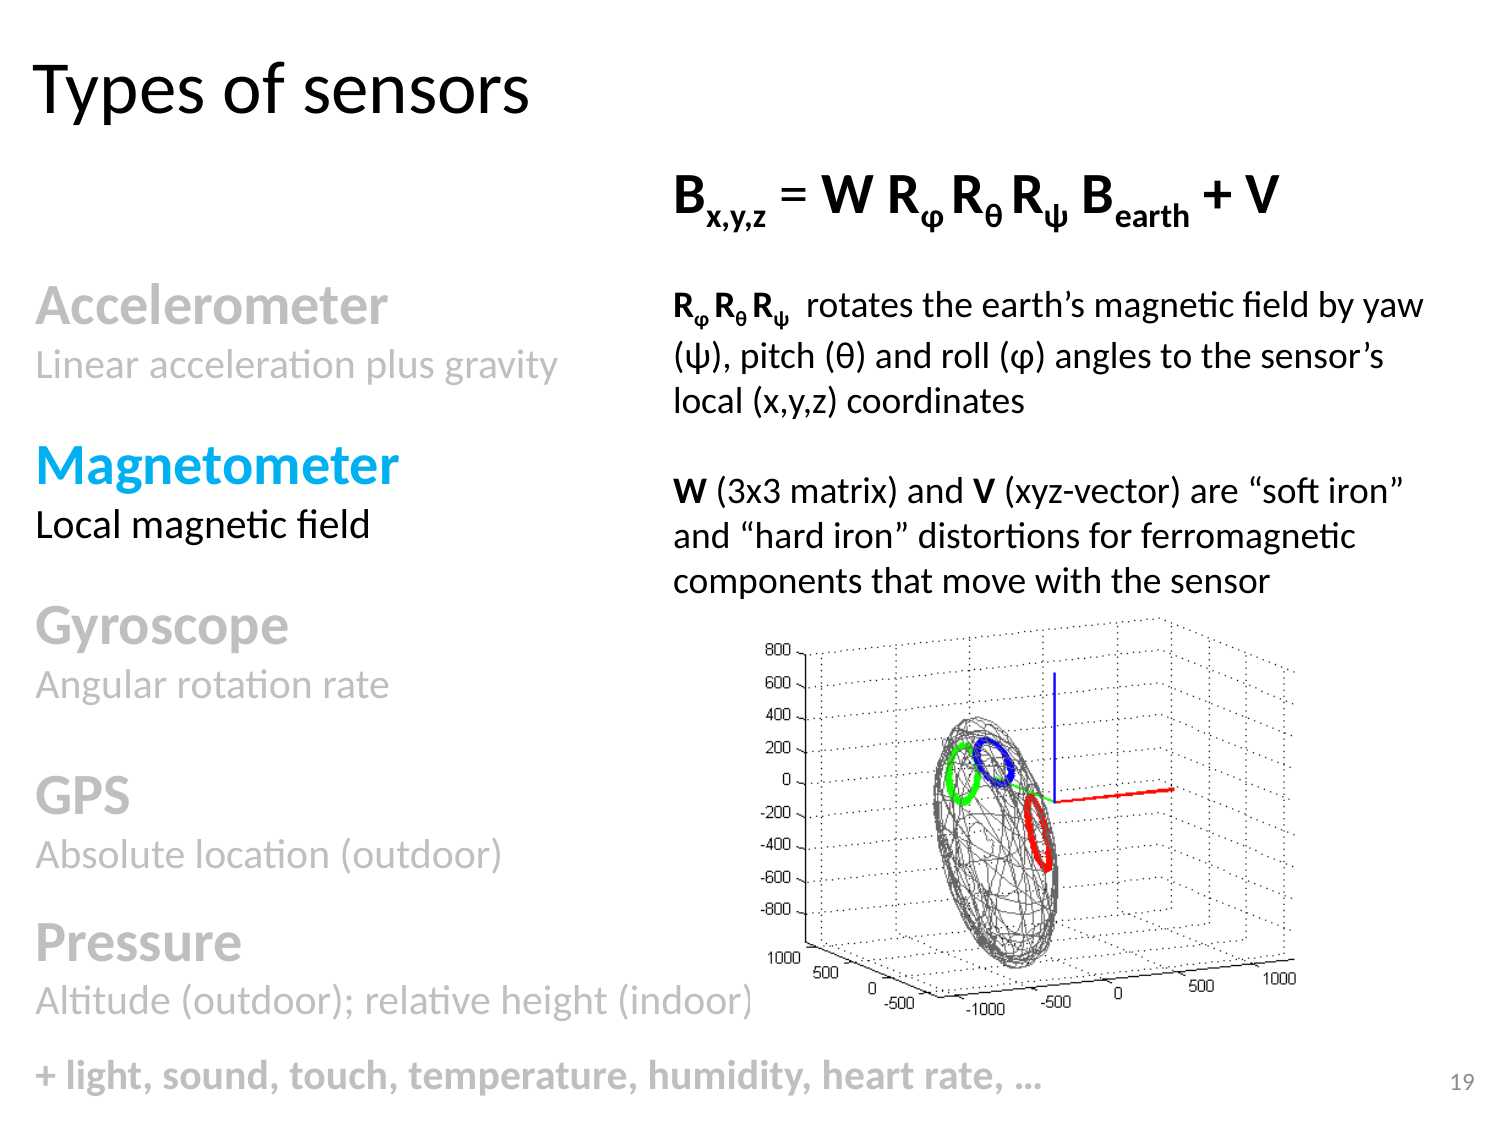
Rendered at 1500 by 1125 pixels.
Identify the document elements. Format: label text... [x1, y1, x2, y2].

text_box Bx,y,z = W Rφ Rθ Rψ Bearth + V Rφ Rθ Rψ rotates the earth’s magnetic field by yaw (ψ), pitch (θ) and roll (φ) angles to the sensor’s local (x,y,z) coordinates W (3x3 matrix) and V (xyz-vector) are “soft iron” and “hard iron” distortions for ferromagnetic components that move with the sensor [667, 149, 1467, 607]
slide_number 18 [1139, 1050, 1490, 1111]
picture [749, 609, 1308, 1026]
list Accelerometer Linear acceleration plus gravity Magnetometer Local magnetic field Gyroscope Angular rotation rate GPS Absolute location (outdoor) Pressure Altitude (outdoor); relative height (indoor) + light, sound, touch, temperature, humidity, heart rate, … [29, 260, 1436, 1104]
title Types of sensors [17, 30, 1368, 161]
